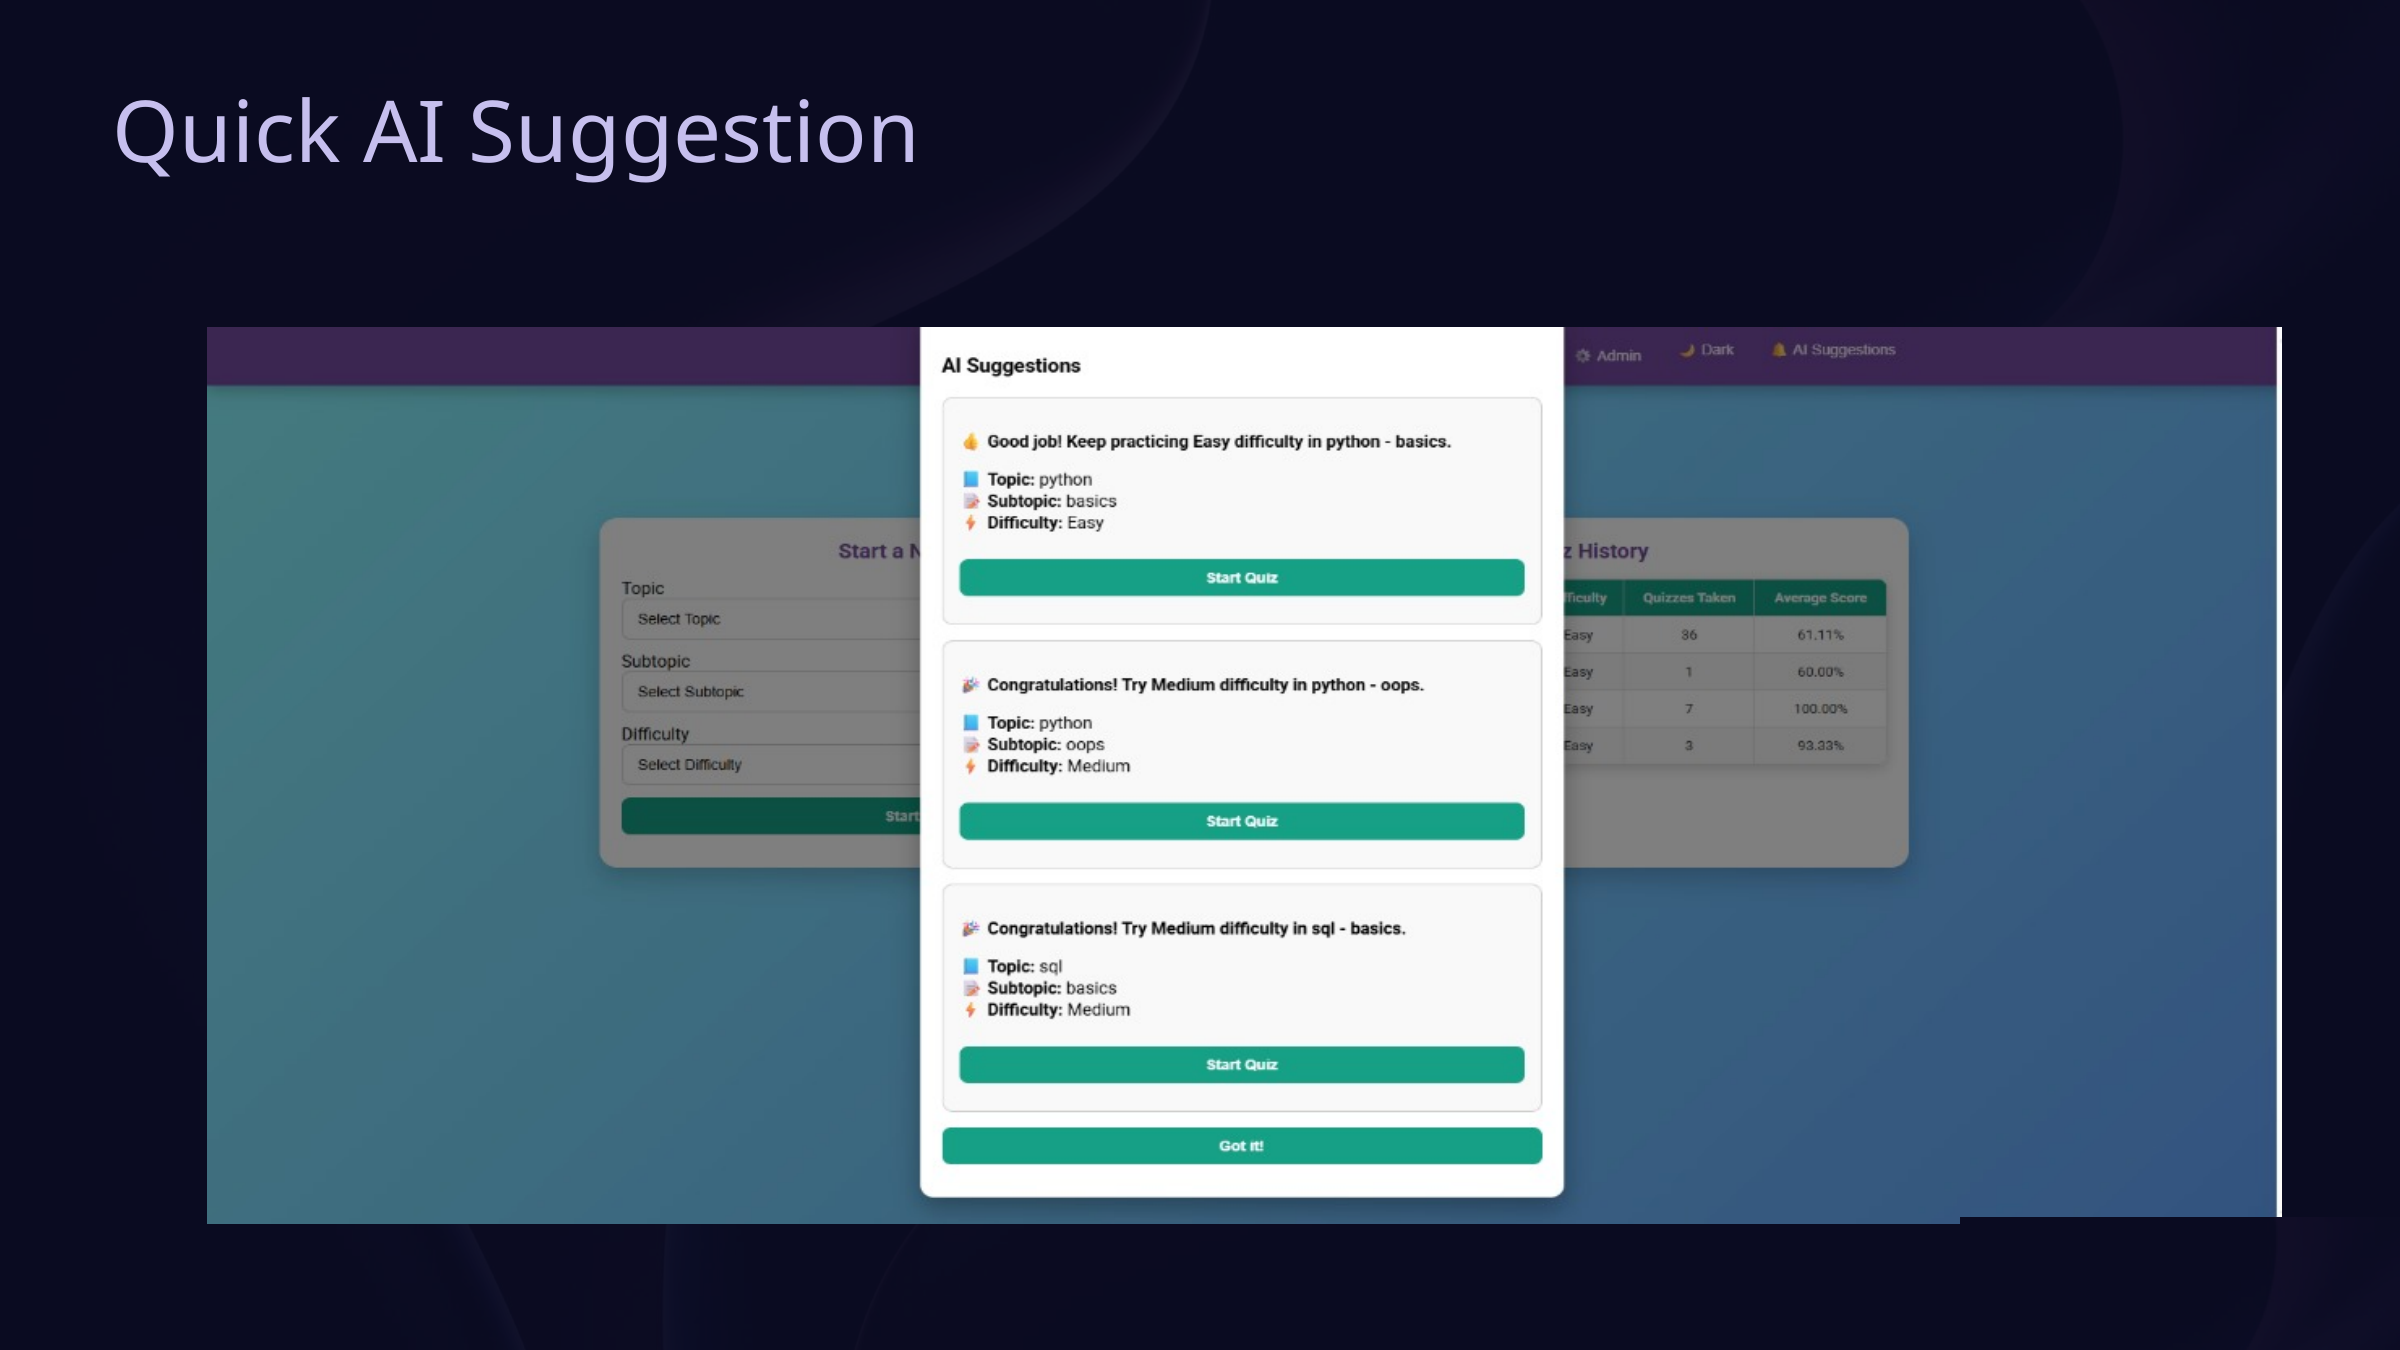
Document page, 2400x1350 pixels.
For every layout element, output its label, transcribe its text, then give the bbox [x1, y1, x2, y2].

text_box Quick AI Suggestion [98, 82, 1299, 187]
picture [207, 327, 2400, 1350]
